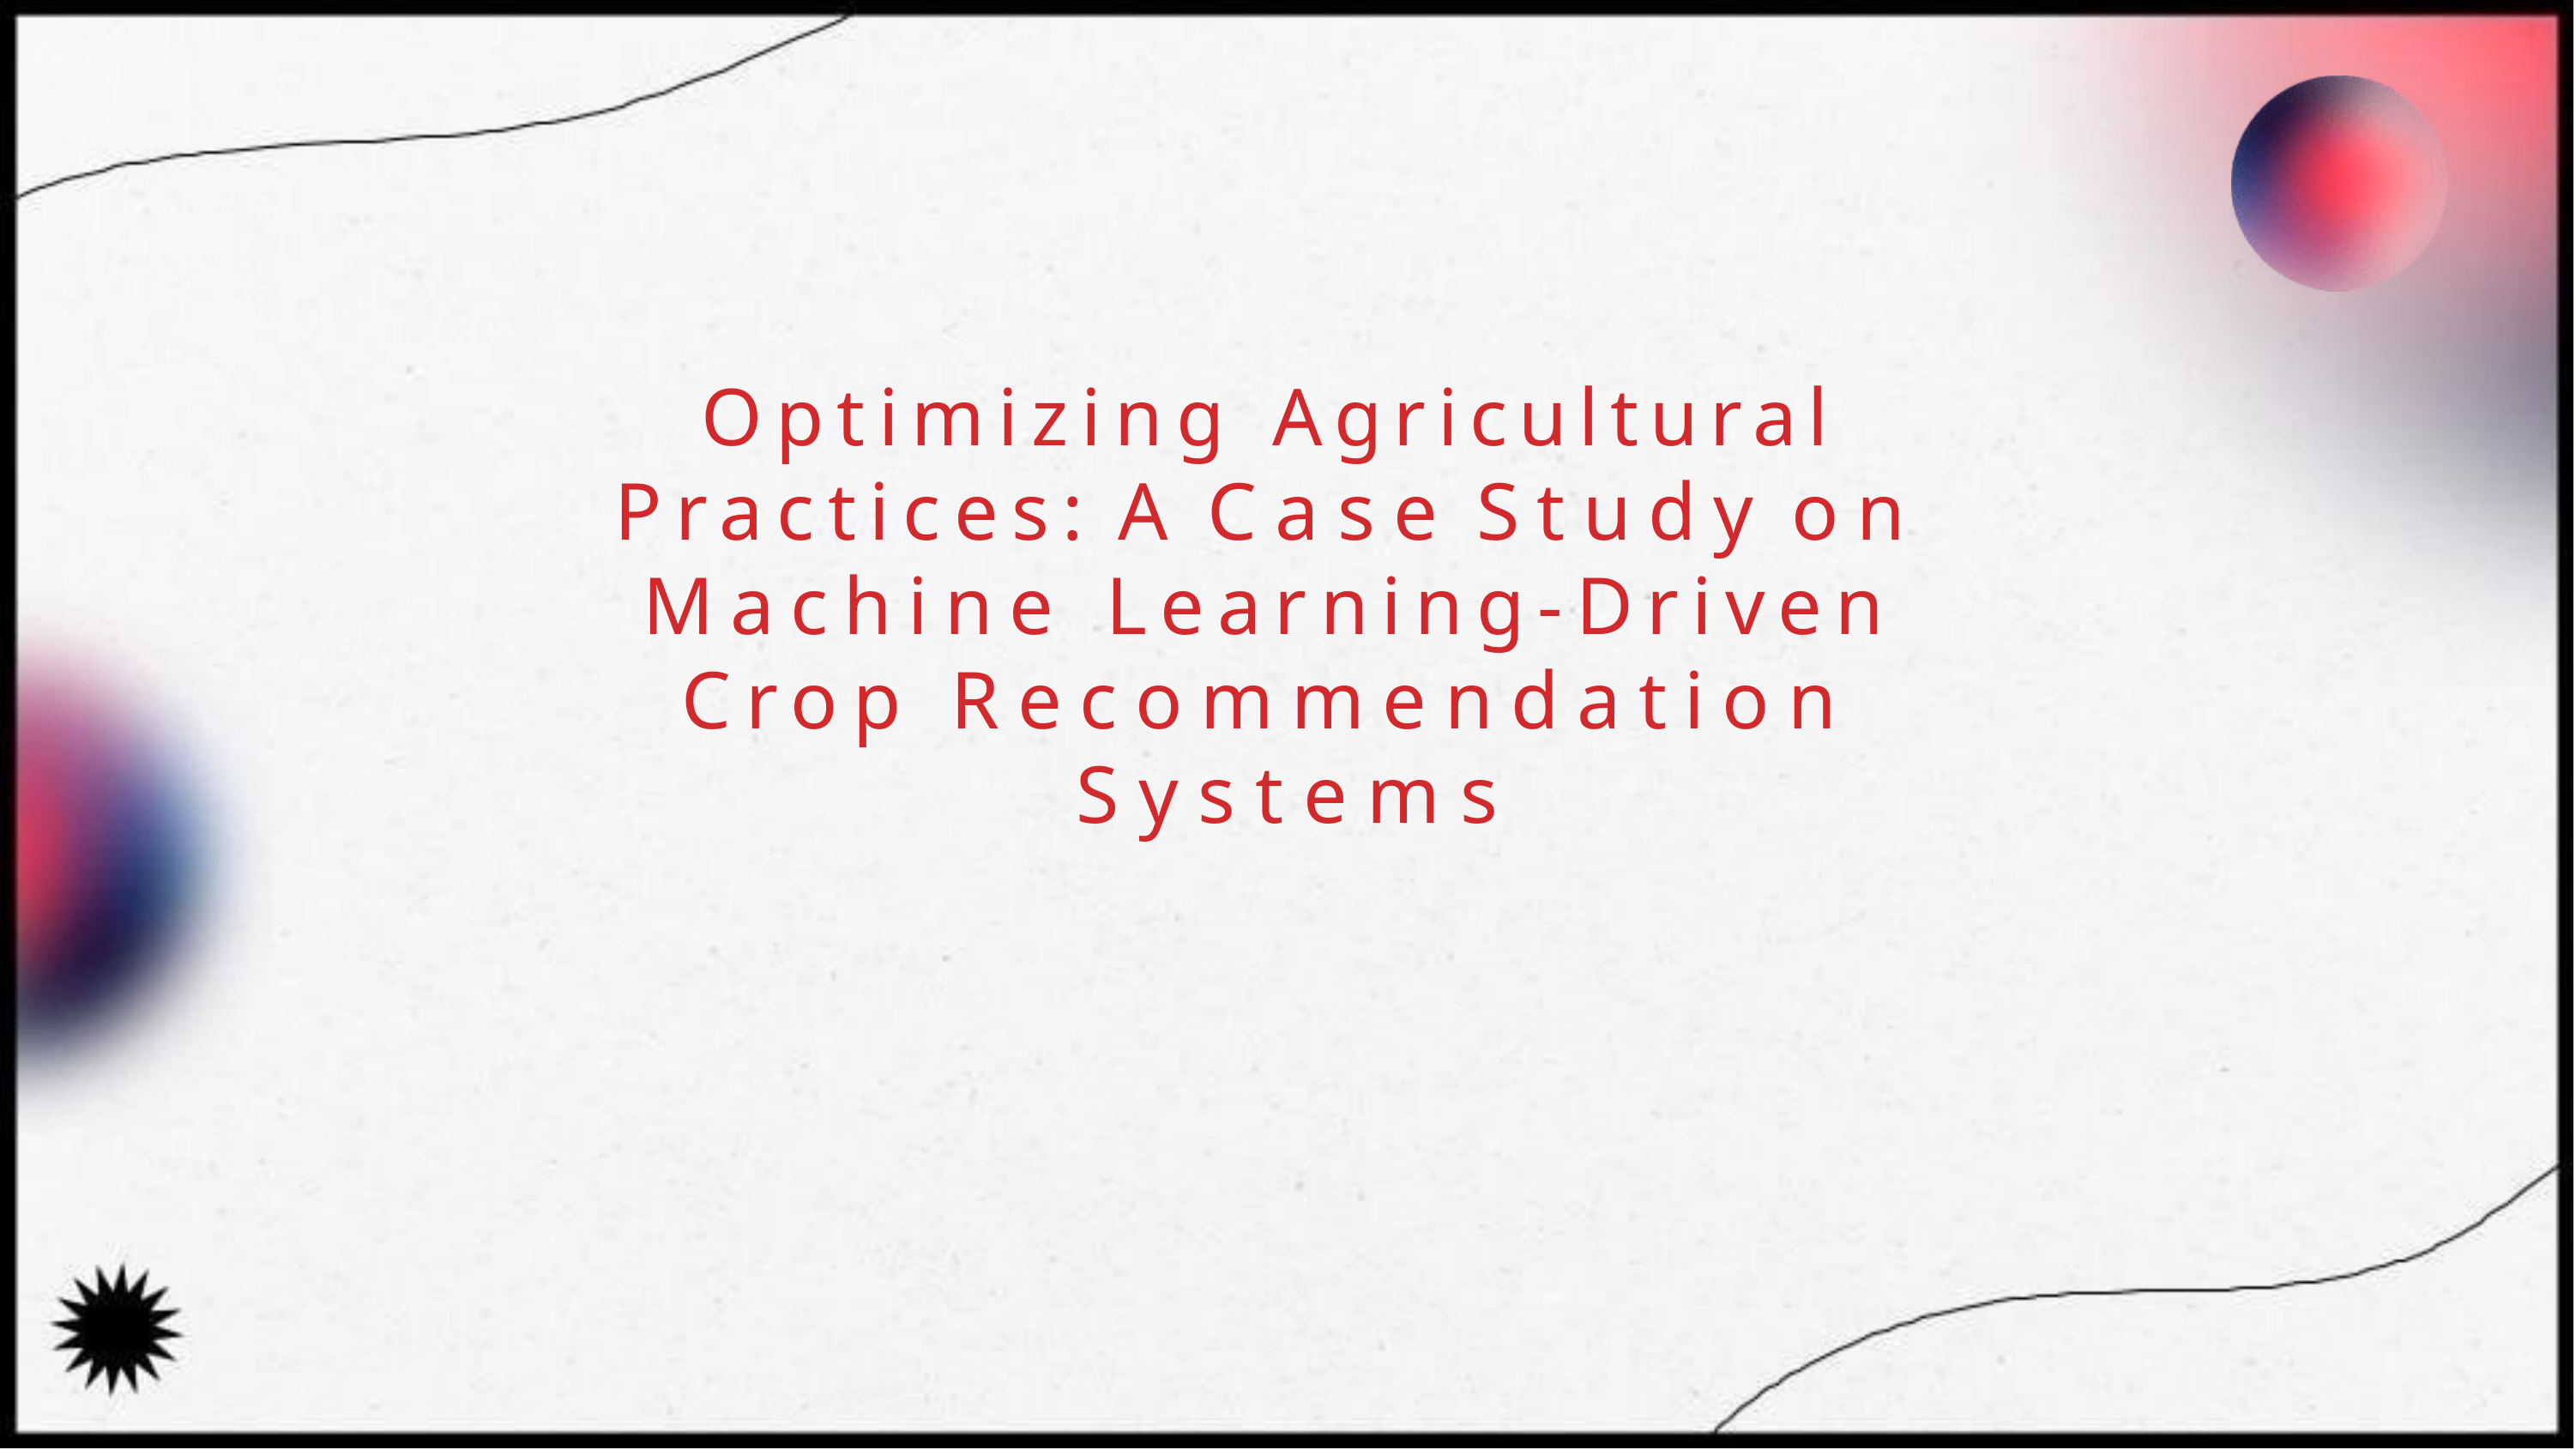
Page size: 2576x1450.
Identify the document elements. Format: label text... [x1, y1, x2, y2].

title Optimizing Agricultural Practices: A Case Study on Machine Learning-Driven Crop Recommendation Systems [580, 366, 1994, 840]
picture [0, 0, 2573, 1448]
